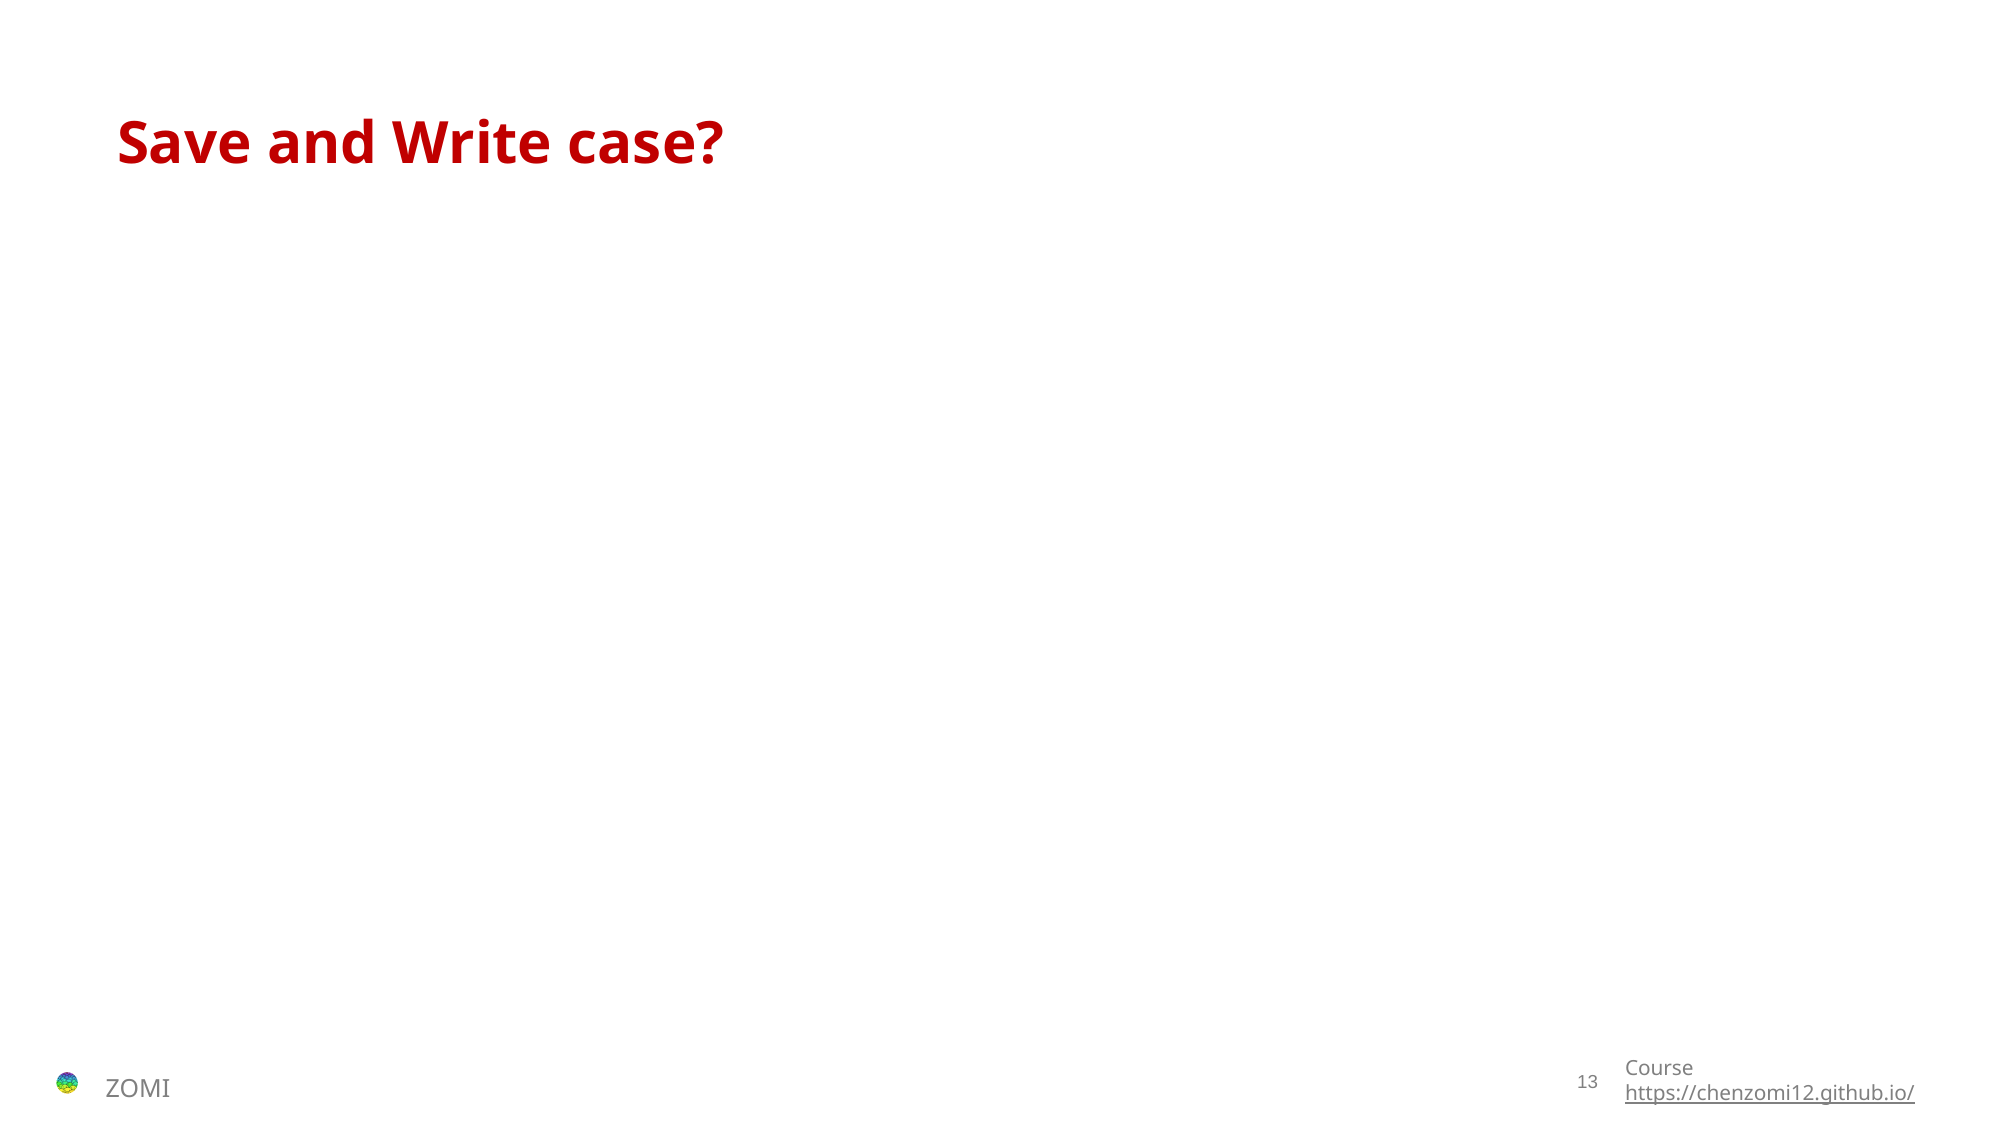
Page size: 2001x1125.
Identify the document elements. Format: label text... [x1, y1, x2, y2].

title Save and Write case? [102, 91, 1901, 189]
picture [57, 1073, 77, 1093]
